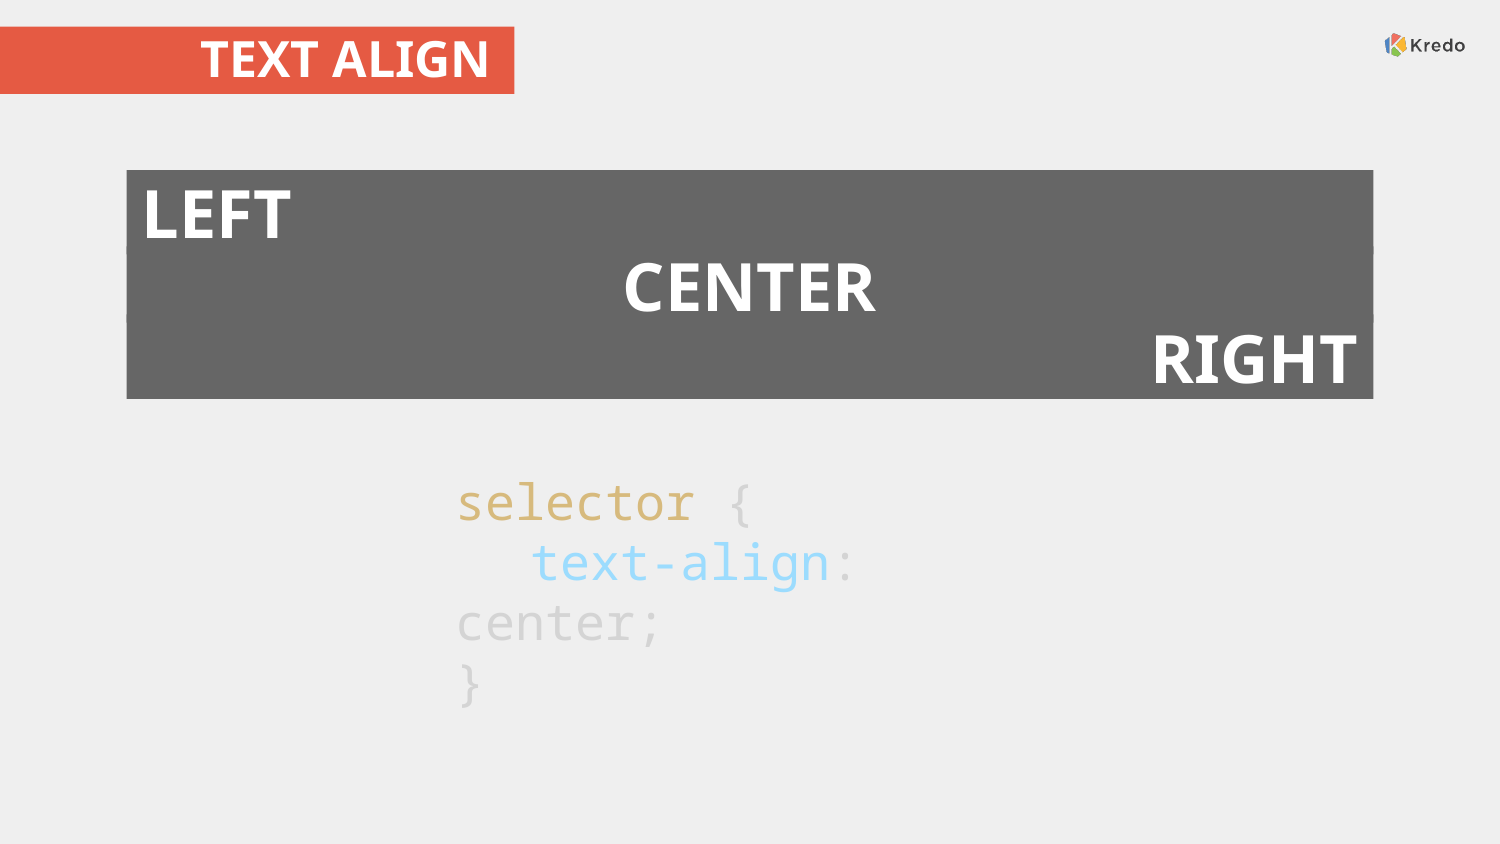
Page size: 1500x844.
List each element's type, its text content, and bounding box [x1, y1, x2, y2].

picture [1380, 29, 1467, 60]
text_box LEFT [126, 170, 1374, 246]
text_box CENTER [126, 246, 1374, 314]
text_box selector { text-align: center; } [439, 455, 1107, 674]
text_box RIGHT [126, 314, 1374, 399]
title TEXT ALIGN [0, 26, 515, 94]
